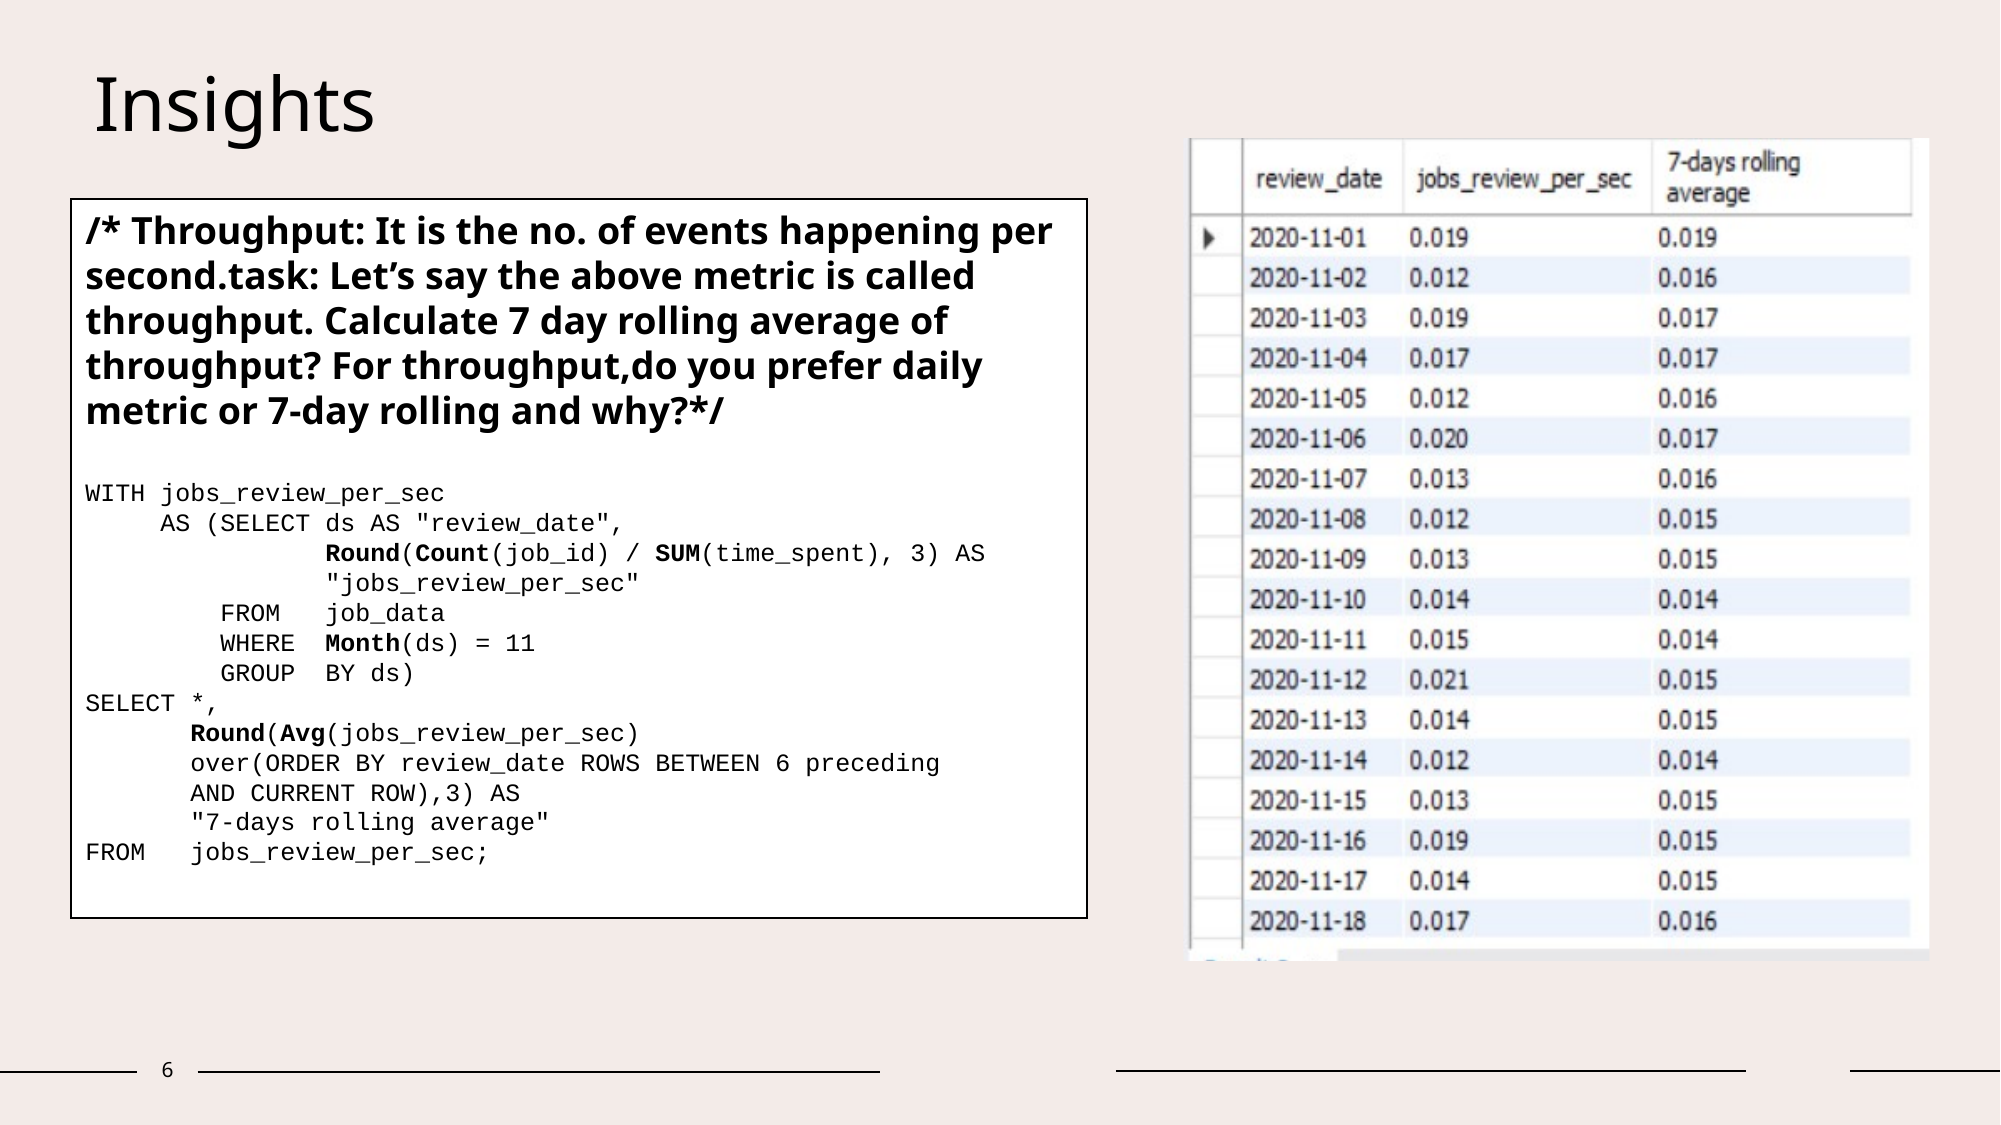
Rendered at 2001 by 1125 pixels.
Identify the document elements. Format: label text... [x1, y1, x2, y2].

text_box /* Throughput: It is the no. of events happening per second.task: Let’s say the above metric is called throughput. Calculate 7 day rolling average of throughput? For throughput,do you prefer daily metric or 7-day rolling and why?*/ WITH jobs_review_per_sec AS (SELECT ds AS "review_date", Round(Count(job_id) / SUM(time_spent), 3) AS "jobs_review_per_sec" FROM job_data WHERE Month(ds) = 11 GROUP BY ds) SELECT *, Round(Avg(jobs_review_per_sec) over(ORDER BY review_date ROWS BETWEEN 6 preceding AND CURRENT ROW),3) AS "7-days rolling average" FROM jobs_review_per_sec; [70, 198, 1088, 919]
picture [1183, 138, 1930, 961]
slide_number 6 [137, 1050, 198, 1091]
title Insights [76, 41, 416, 161]
